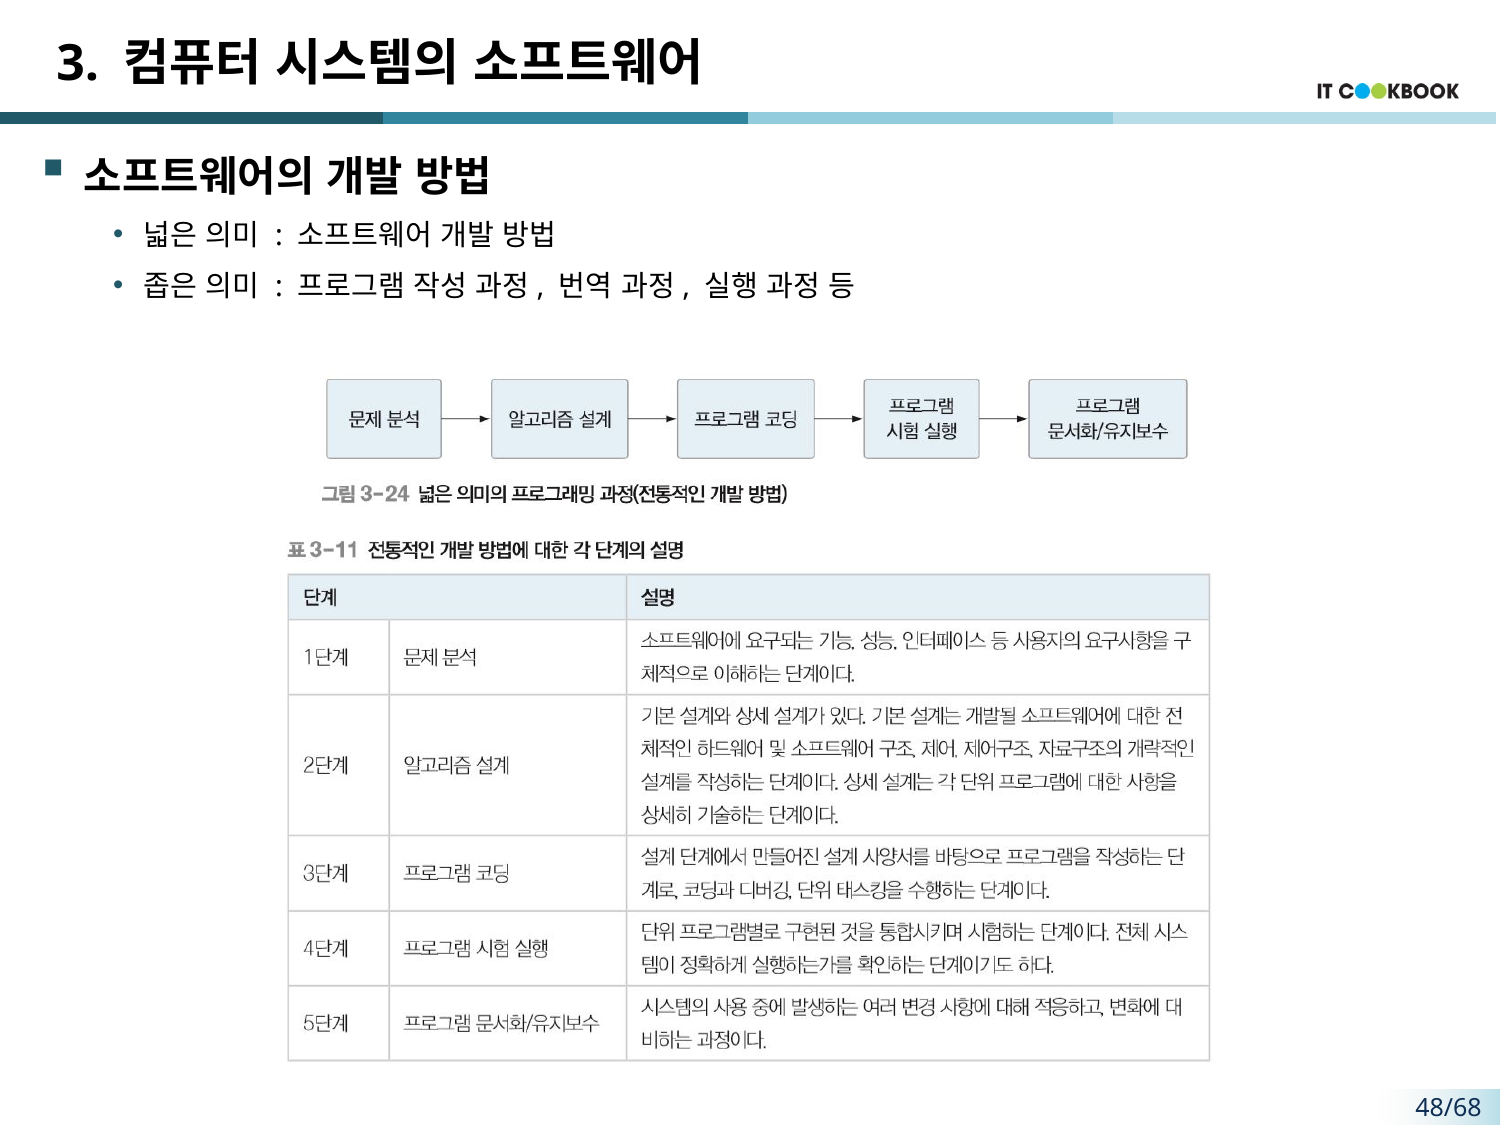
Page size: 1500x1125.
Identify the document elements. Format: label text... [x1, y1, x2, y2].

title 3. 컴퓨터 시스템의 소프트웨어 [41, 15, 1282, 106]
list 소프트웨어의 개발 방법 넓은 의미 : 소프트웨어 개발 방법 좁은 의미 : 프로그램 작성 과정, 번역 과정, 실행 과정 등 [10, 131, 1481, 1096]
picture [277, 533, 1214, 1068]
picture [1317, 83, 1360, 99]
picture [1365, 83, 1459, 99]
picture [309, 370, 1191, 507]
